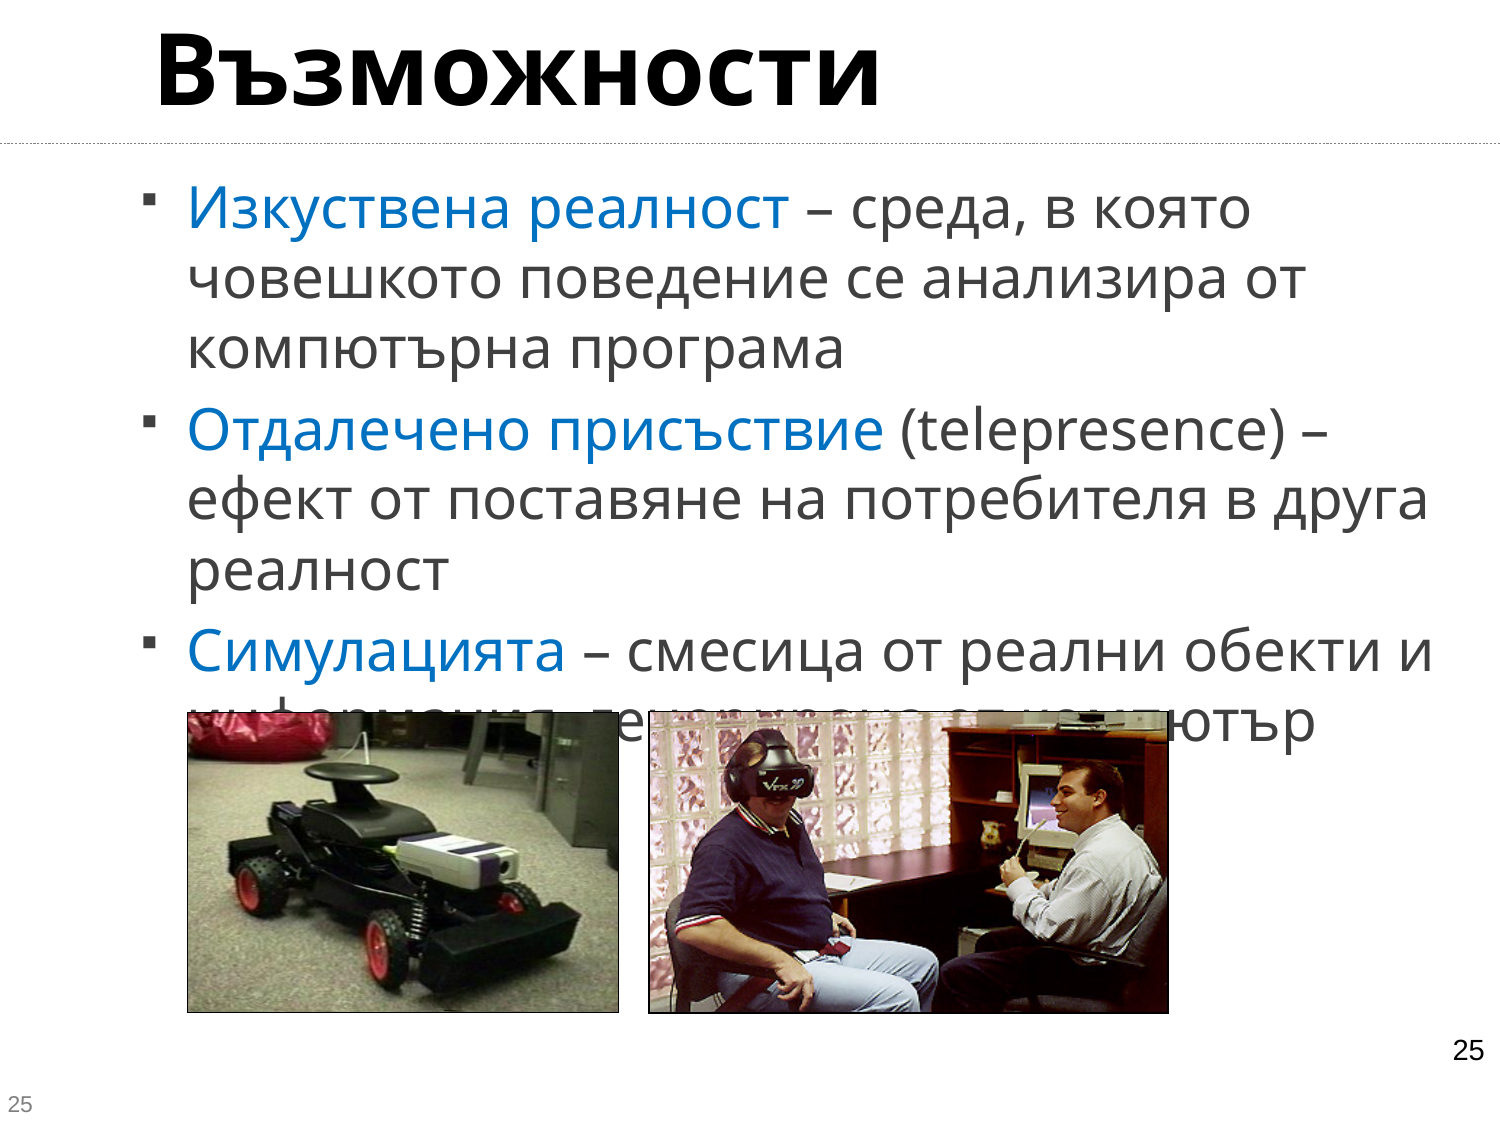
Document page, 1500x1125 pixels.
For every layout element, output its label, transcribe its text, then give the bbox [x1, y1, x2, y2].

slide_number 25 [1149, 1024, 1500, 1100]
title Възможности [0, 0, 1500, 144]
list Изкуствена реалност – среда, в която човешкото поведение се анализира от компютърна програма Отдалечено присъствие (telepresence) – ефект от поставяне на потребителя в друга реалност Симулацията – смесица от реални обекти и информация, генерирана от компютър [50, 162, 1488, 1113]
picture [187, 712, 619, 1013]
picture [649, 712, 1168, 1013]
